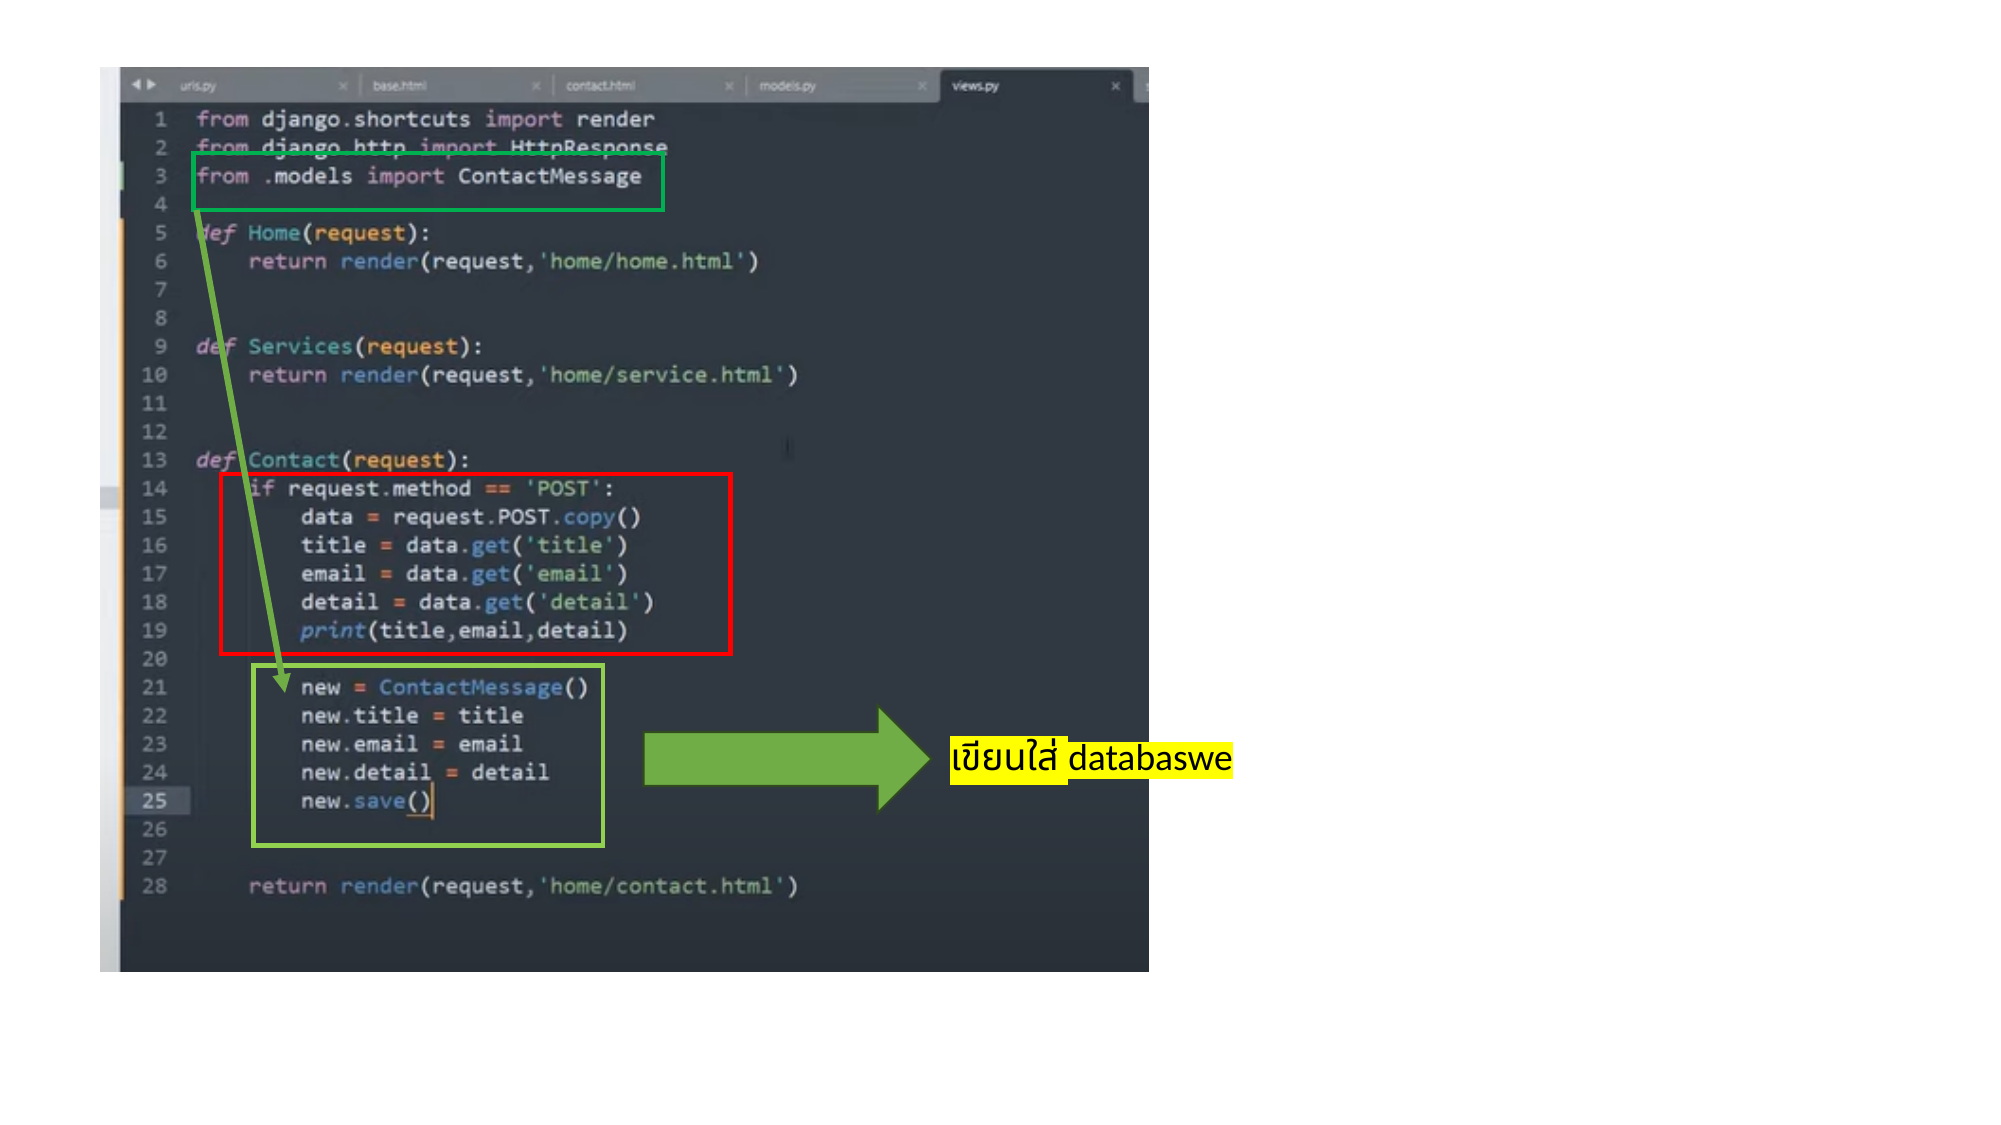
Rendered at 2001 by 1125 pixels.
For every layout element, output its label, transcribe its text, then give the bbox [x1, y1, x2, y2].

text_box เขียนใส่ databaswe [1149, 725, 1248, 785]
picture [100, 67, 1149, 972]
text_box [196, 209, 285, 693]
